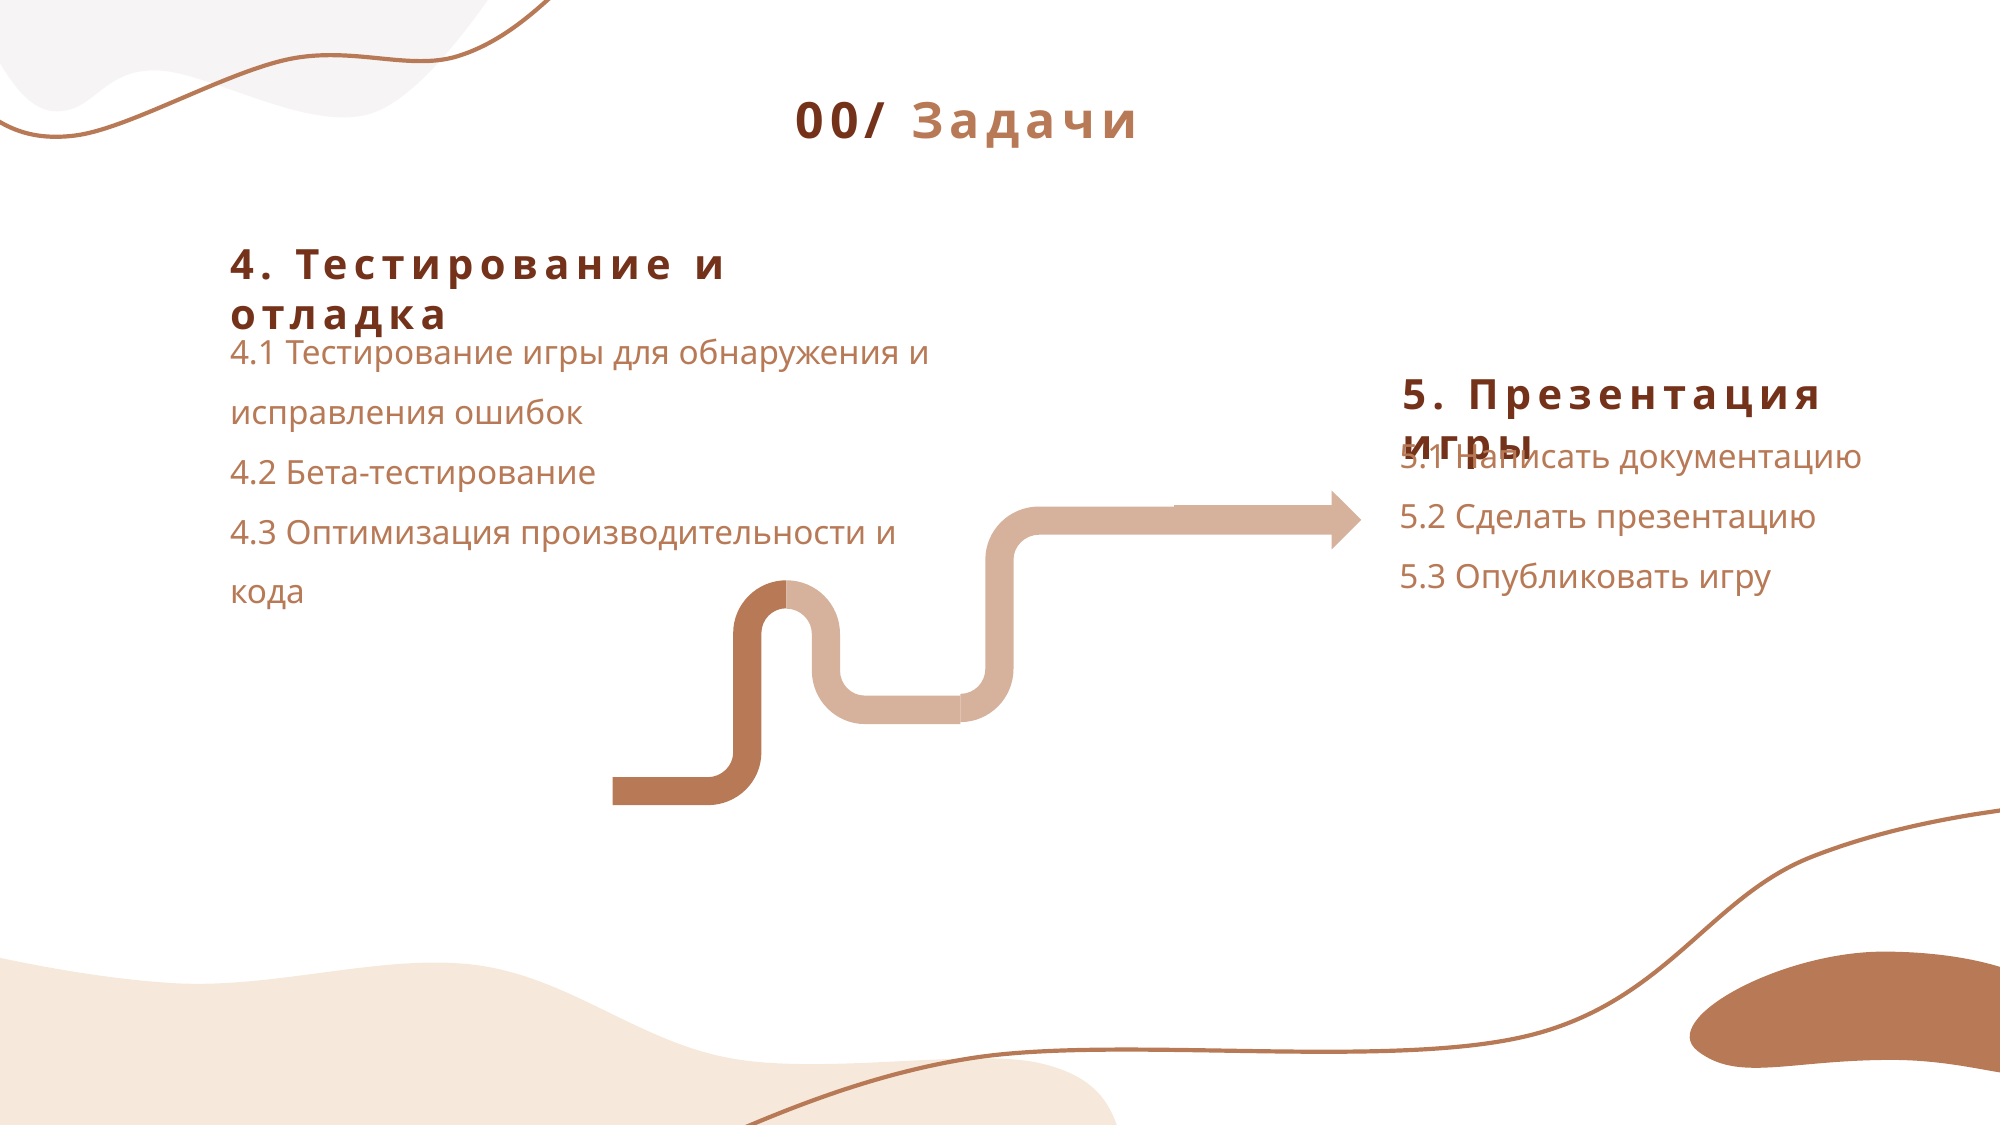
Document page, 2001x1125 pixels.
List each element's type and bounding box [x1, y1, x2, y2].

text_box [0, 0, 2000, 1125]
